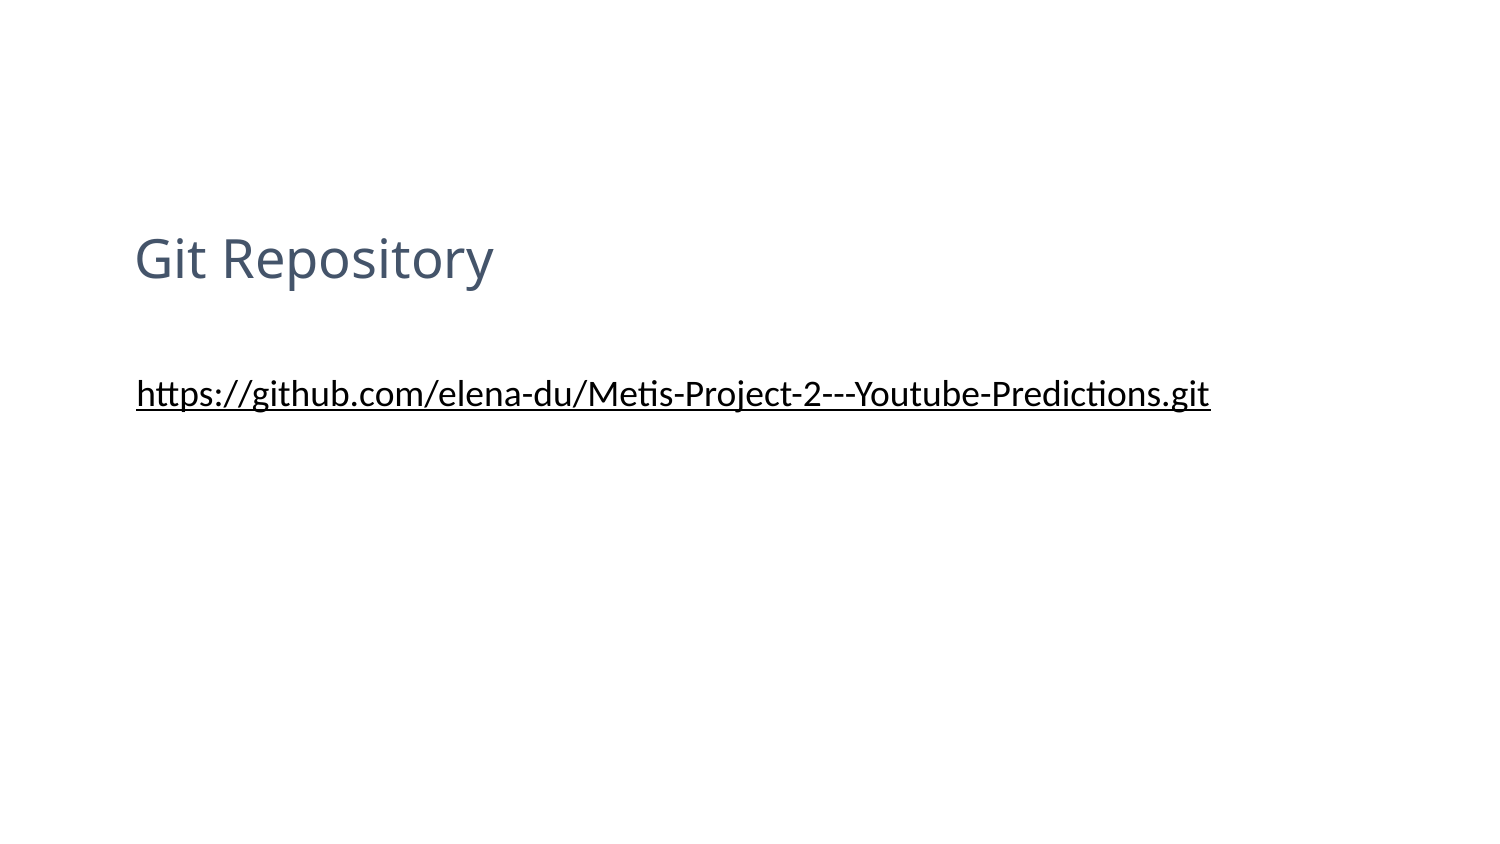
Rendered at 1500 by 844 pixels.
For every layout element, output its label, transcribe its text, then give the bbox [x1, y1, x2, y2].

text_box https://github.com/elena-du/Metis-Project-2---Youtube-Predictions.git [121, 361, 1235, 421]
title Git Repository [119, 216, 1381, 305]
